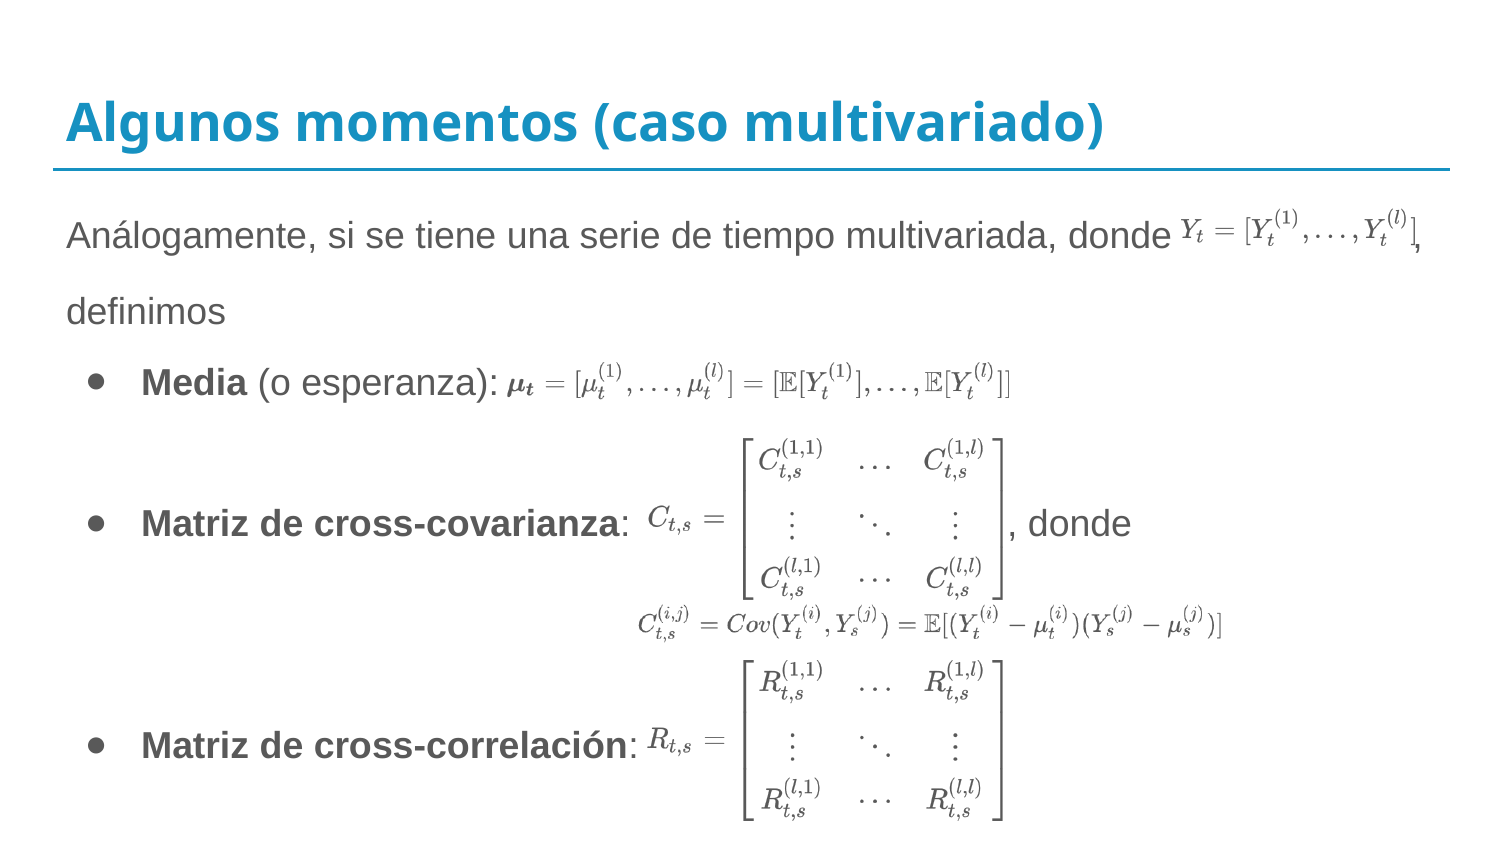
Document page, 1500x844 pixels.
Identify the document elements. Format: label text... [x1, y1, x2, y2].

picture [1180, 206, 1418, 249]
list Análogamente, si se tiene una serie de tiempo multivariada, donde , definimos Media (o esperanza): Matriz de cross-covarianza: , donde Matriz de cross-correlación: [51, 189, 1449, 833]
picture [506, 358, 1012, 402]
title Algunos momentos (caso multivariado) [51, 72, 1449, 167]
picture [637, 435, 1223, 645]
picture [646, 657, 1013, 825]
